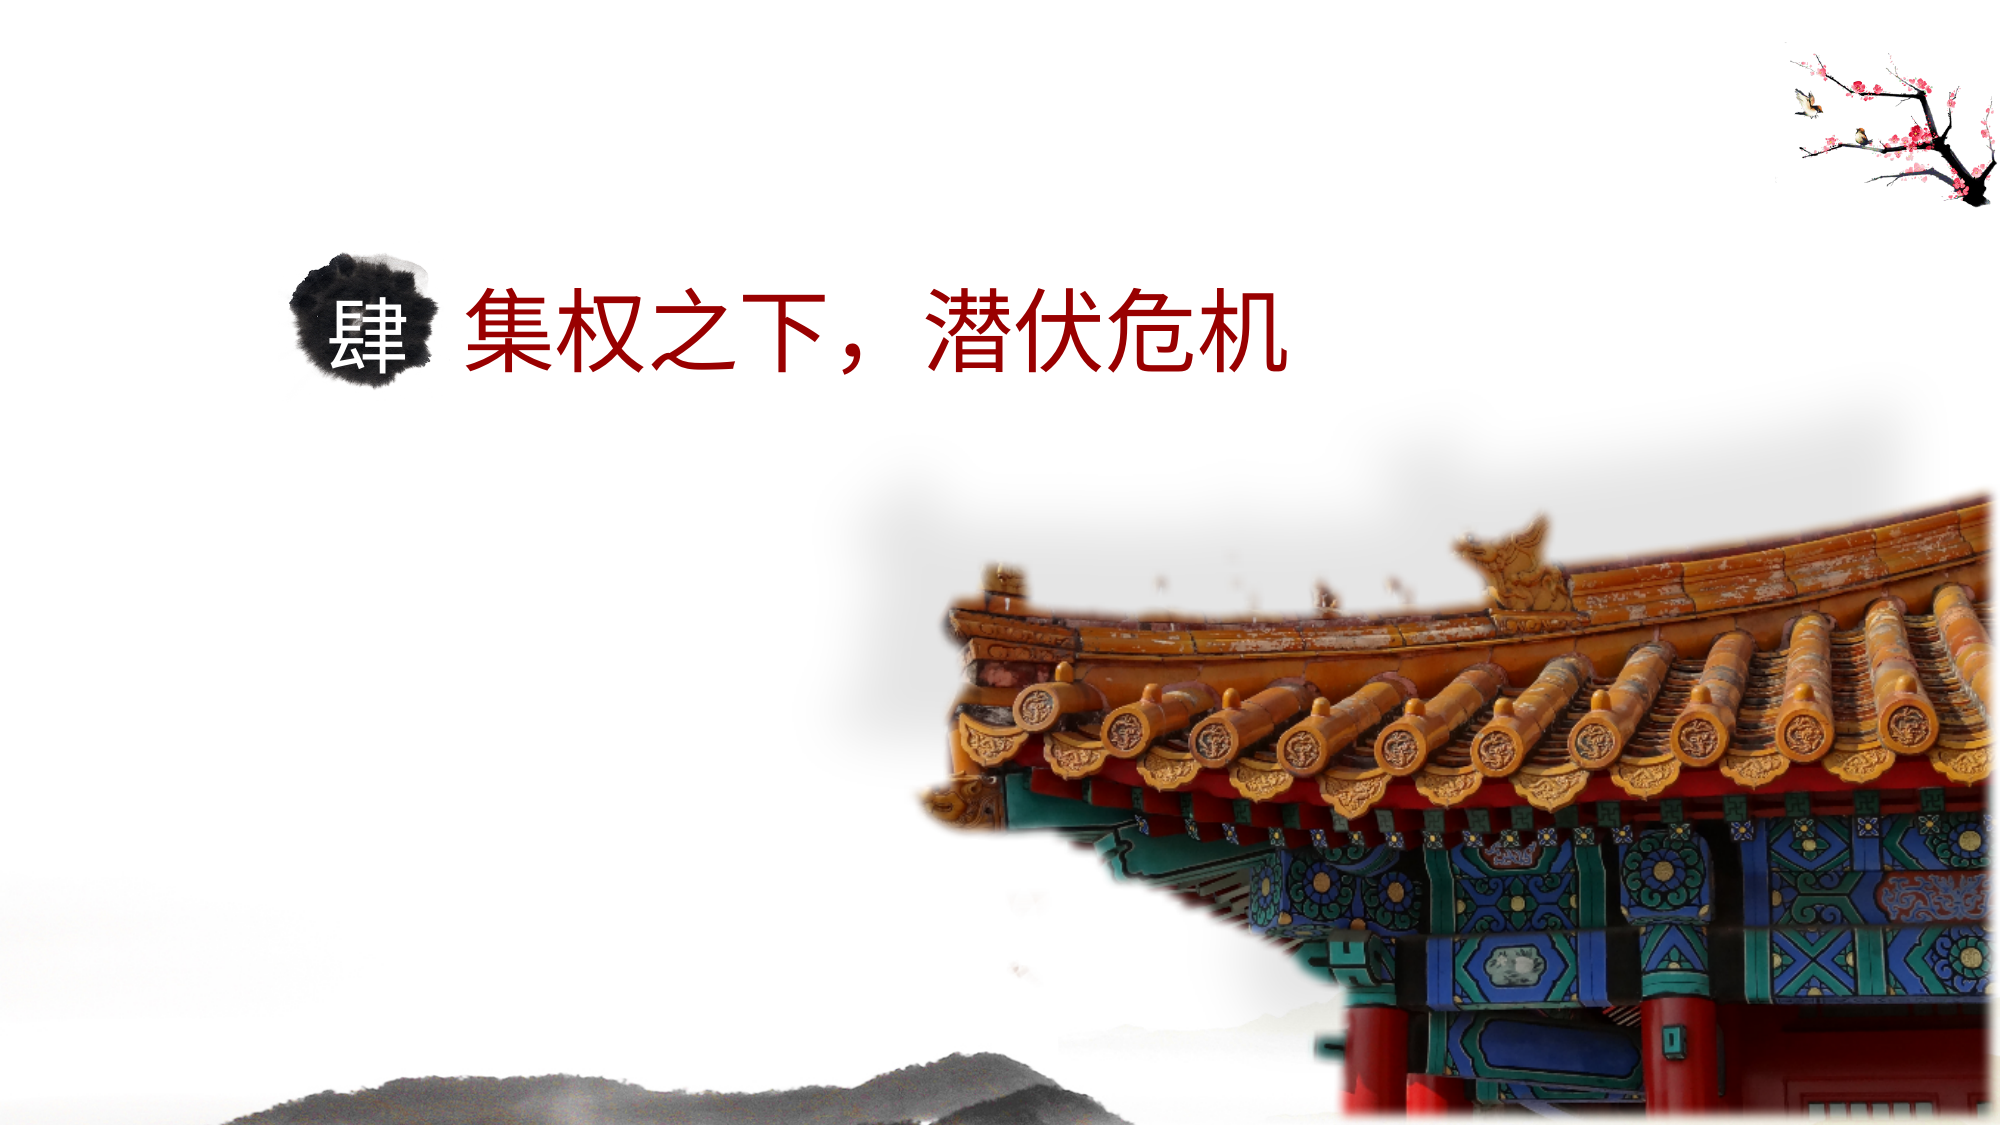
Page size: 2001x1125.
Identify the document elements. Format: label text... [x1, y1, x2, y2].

picture [0, 0, 2000, 1125]
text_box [278, 240, 450, 403]
text_box 集权之下，潜伏危机 [450, 266, 796, 391]
